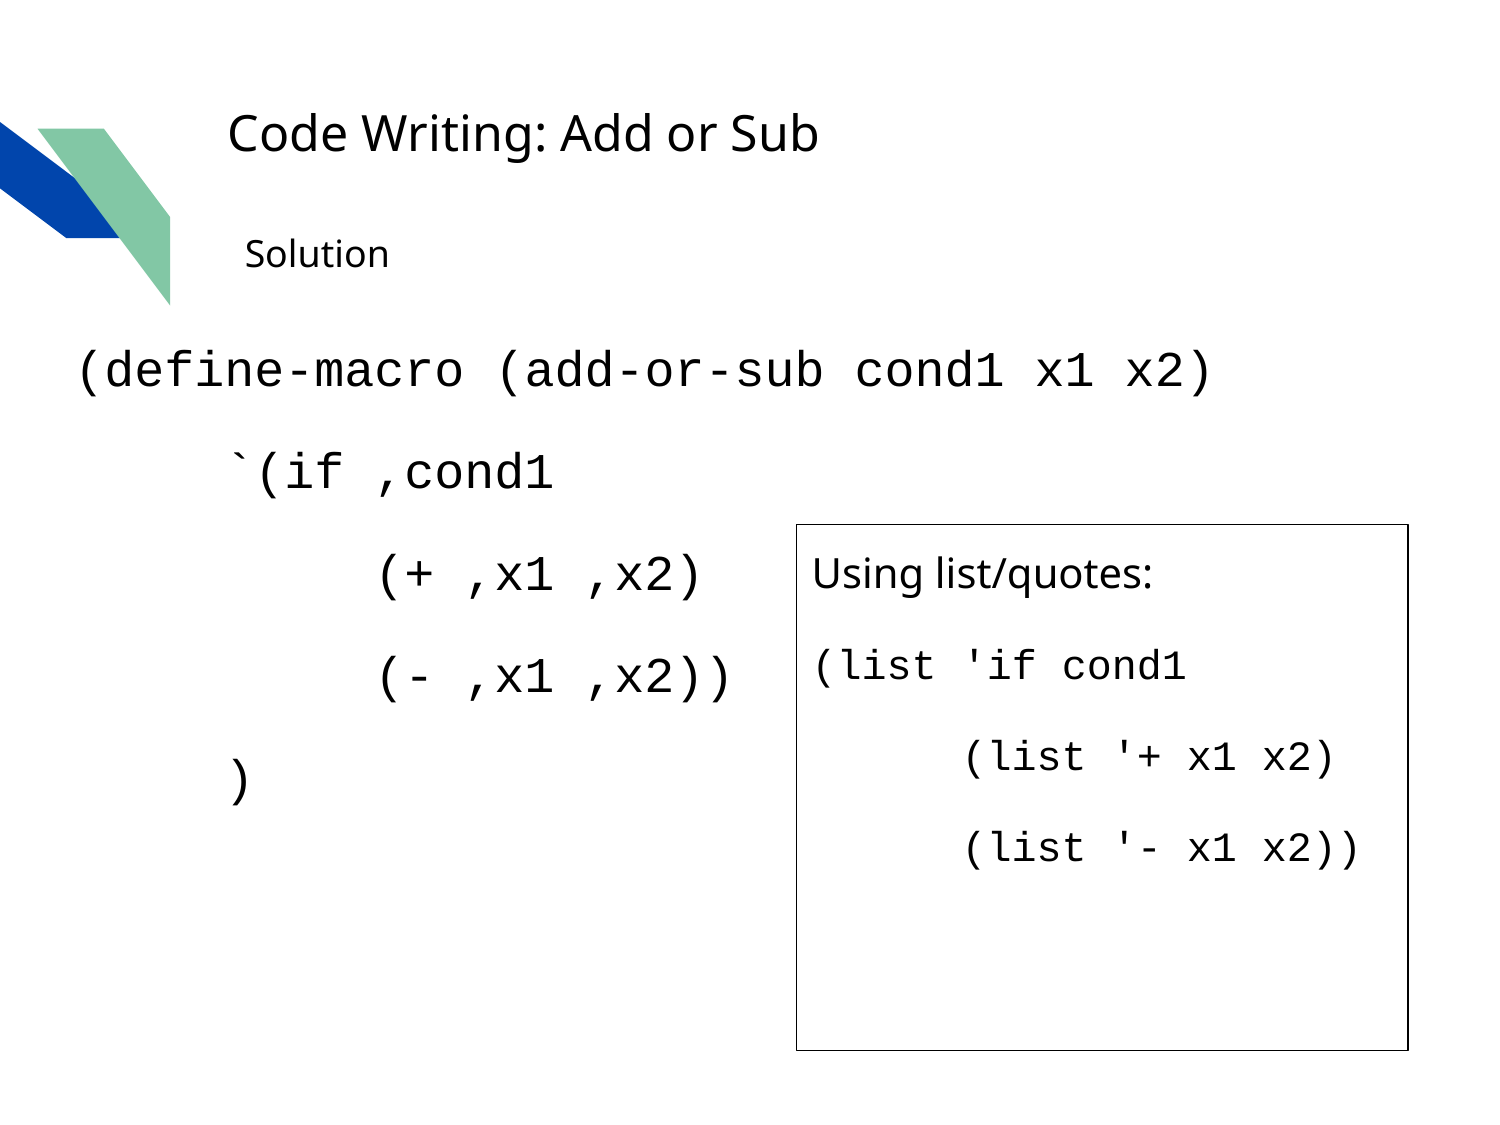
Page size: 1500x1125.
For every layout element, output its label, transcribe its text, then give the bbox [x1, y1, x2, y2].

list (define-macro (add-or-sub cond1 x1 x2) `(if ,cond1 (+ ,x1 ,x2) (- ,x1 ,x2)) ) [59, 312, 1439, 1071]
text_box Using list/quotes: (list 'if cond1 (list '+ x1 x2) (list '- x1 x2)) [796, 524, 1408, 1051]
list Solution [229, 207, 1166, 287]
title Code Writing: Add or Sub [212, 86, 1368, 287]
